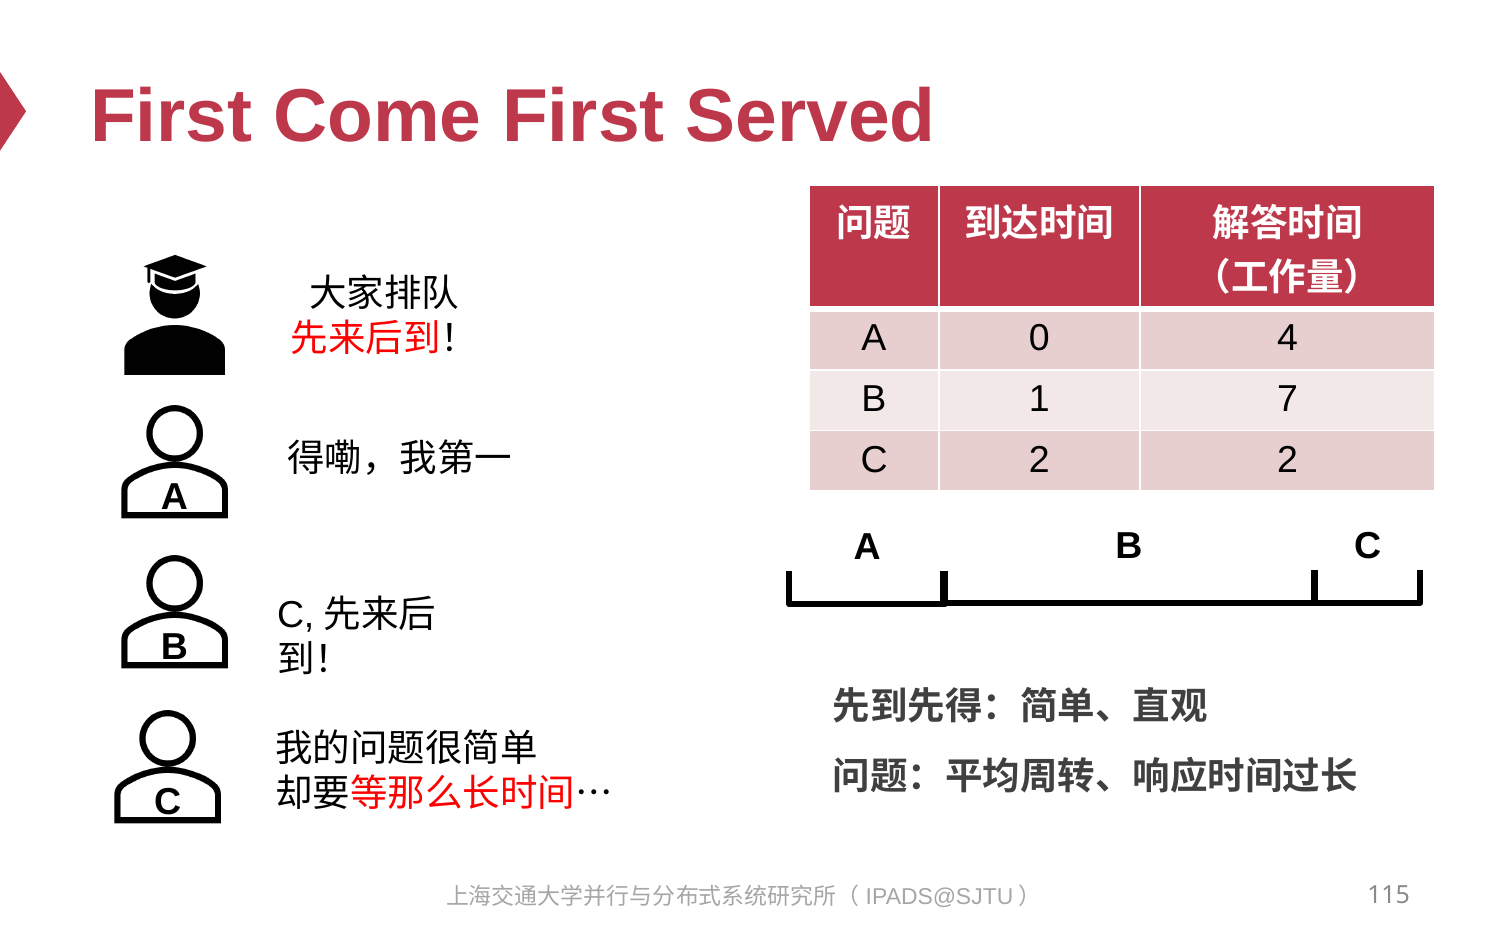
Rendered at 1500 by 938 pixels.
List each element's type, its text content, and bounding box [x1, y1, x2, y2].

table_cell 2 [1141, 431, 1434, 490]
table_cell A [810, 312, 938, 369]
table_cell 7 [1141, 371, 1434, 430]
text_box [781, 521, 953, 605]
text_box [1309, 519, 1426, 604]
text_box 我的问题很简单 却要等那么长时间… [260, 716, 652, 822]
slide_number 115 [1074, 870, 1425, 921]
text_box 先到先得：简单、直观 问题：平均周转、响应时间过长 [817, 675, 1373, 805]
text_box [99, 237, 251, 386]
title First Come First Served [75, 37, 1425, 186]
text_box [949, 519, 1309, 604]
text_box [99, 386, 250, 535]
table_header 问题 [810, 186, 938, 306]
footer 上海交通大学并行与分布式系统研究所（IPADS@SJTU） [418, 870, 1069, 921]
table_header 解答时间 （工作量） [1141, 186, 1434, 306]
table_cell 0 [940, 312, 1139, 369]
table_header 到达时间 [940, 186, 1139, 306]
table_cell 2 [940, 431, 1139, 490]
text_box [99, 536, 250, 687]
table_cell B [810, 371, 938, 430]
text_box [92, 691, 243, 842]
table_cell 4 [1141, 312, 1434, 369]
table_cell C [810, 431, 938, 490]
text_box 得嘞，我第一 [272, 426, 535, 486]
text_box 大家排队 先来后到！ [272, 261, 497, 367]
text_box C,先来后到！ [262, 582, 487, 688]
table_cell 1 [940, 371, 1139, 430]
